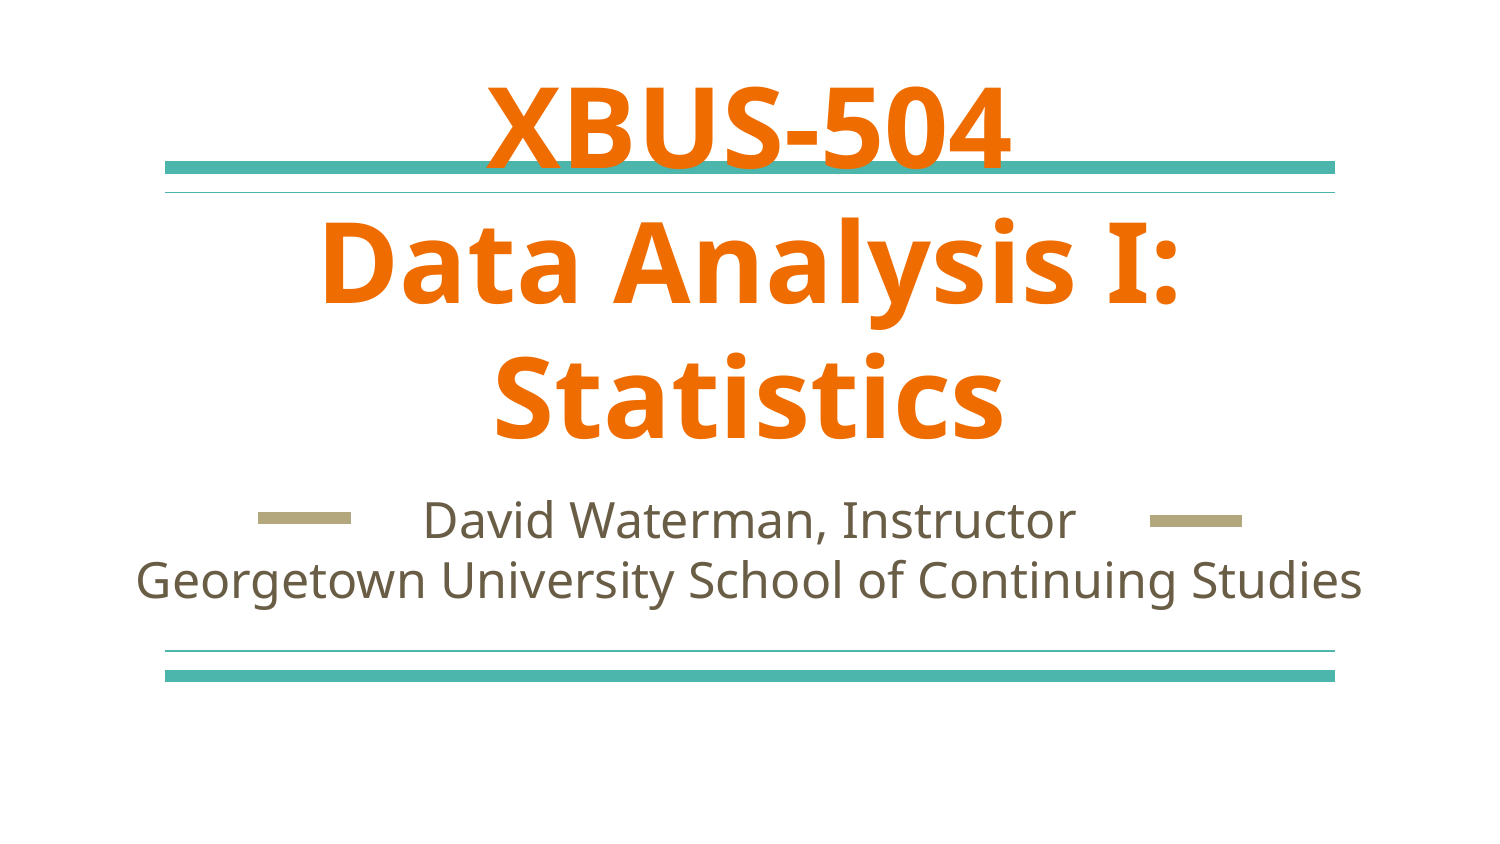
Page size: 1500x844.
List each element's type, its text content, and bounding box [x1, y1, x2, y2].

subtitle David Waterman, Instructor Georgetown University School of Continuing Studies [51, 473, 1449, 703]
title XBUS-504 Data Analysis I: Statistics [51, 154, 1449, 473]
